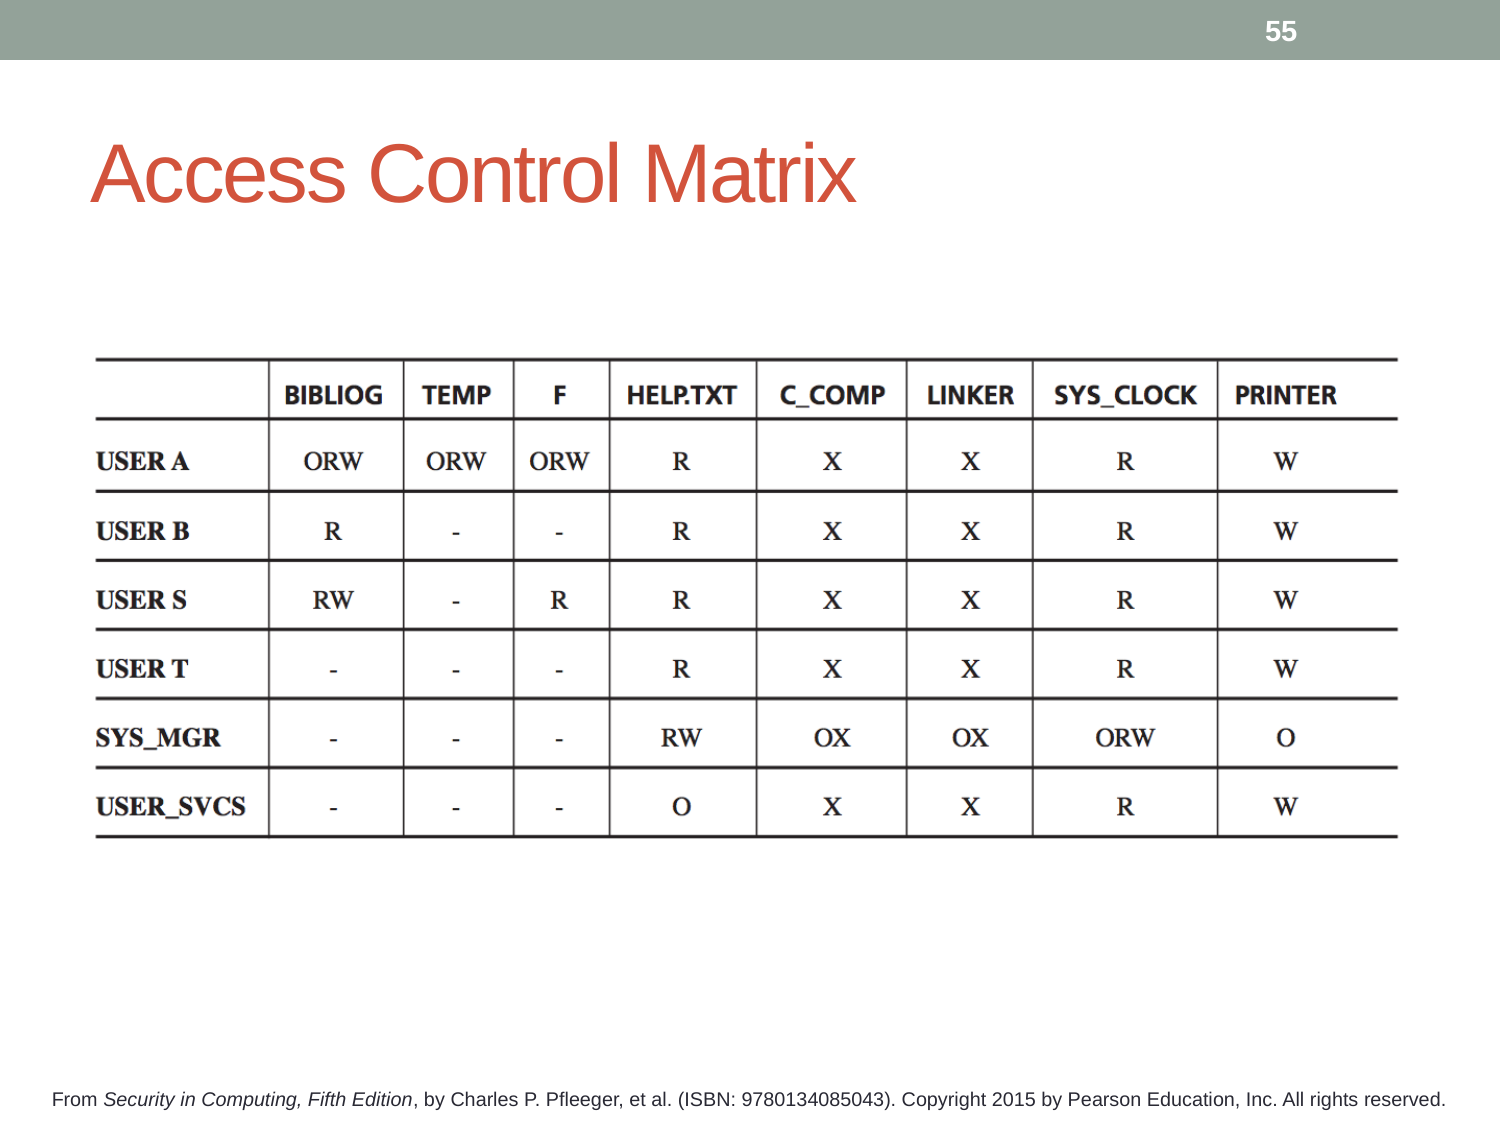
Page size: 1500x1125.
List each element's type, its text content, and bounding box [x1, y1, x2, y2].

slide_number 55 [1250, 3, 1425, 57]
footer From Security in Computing, Fifth Edition, by Charles P. Pfleeger, et al. (ISBN: 9780134085043). Copyright 2015 by Pearson Education, Inc. All rights reserved. [0, 1071, 1500, 1125]
picture [89, 347, 1409, 855]
title Access Control Matrix [75, 87, 1425, 250]
